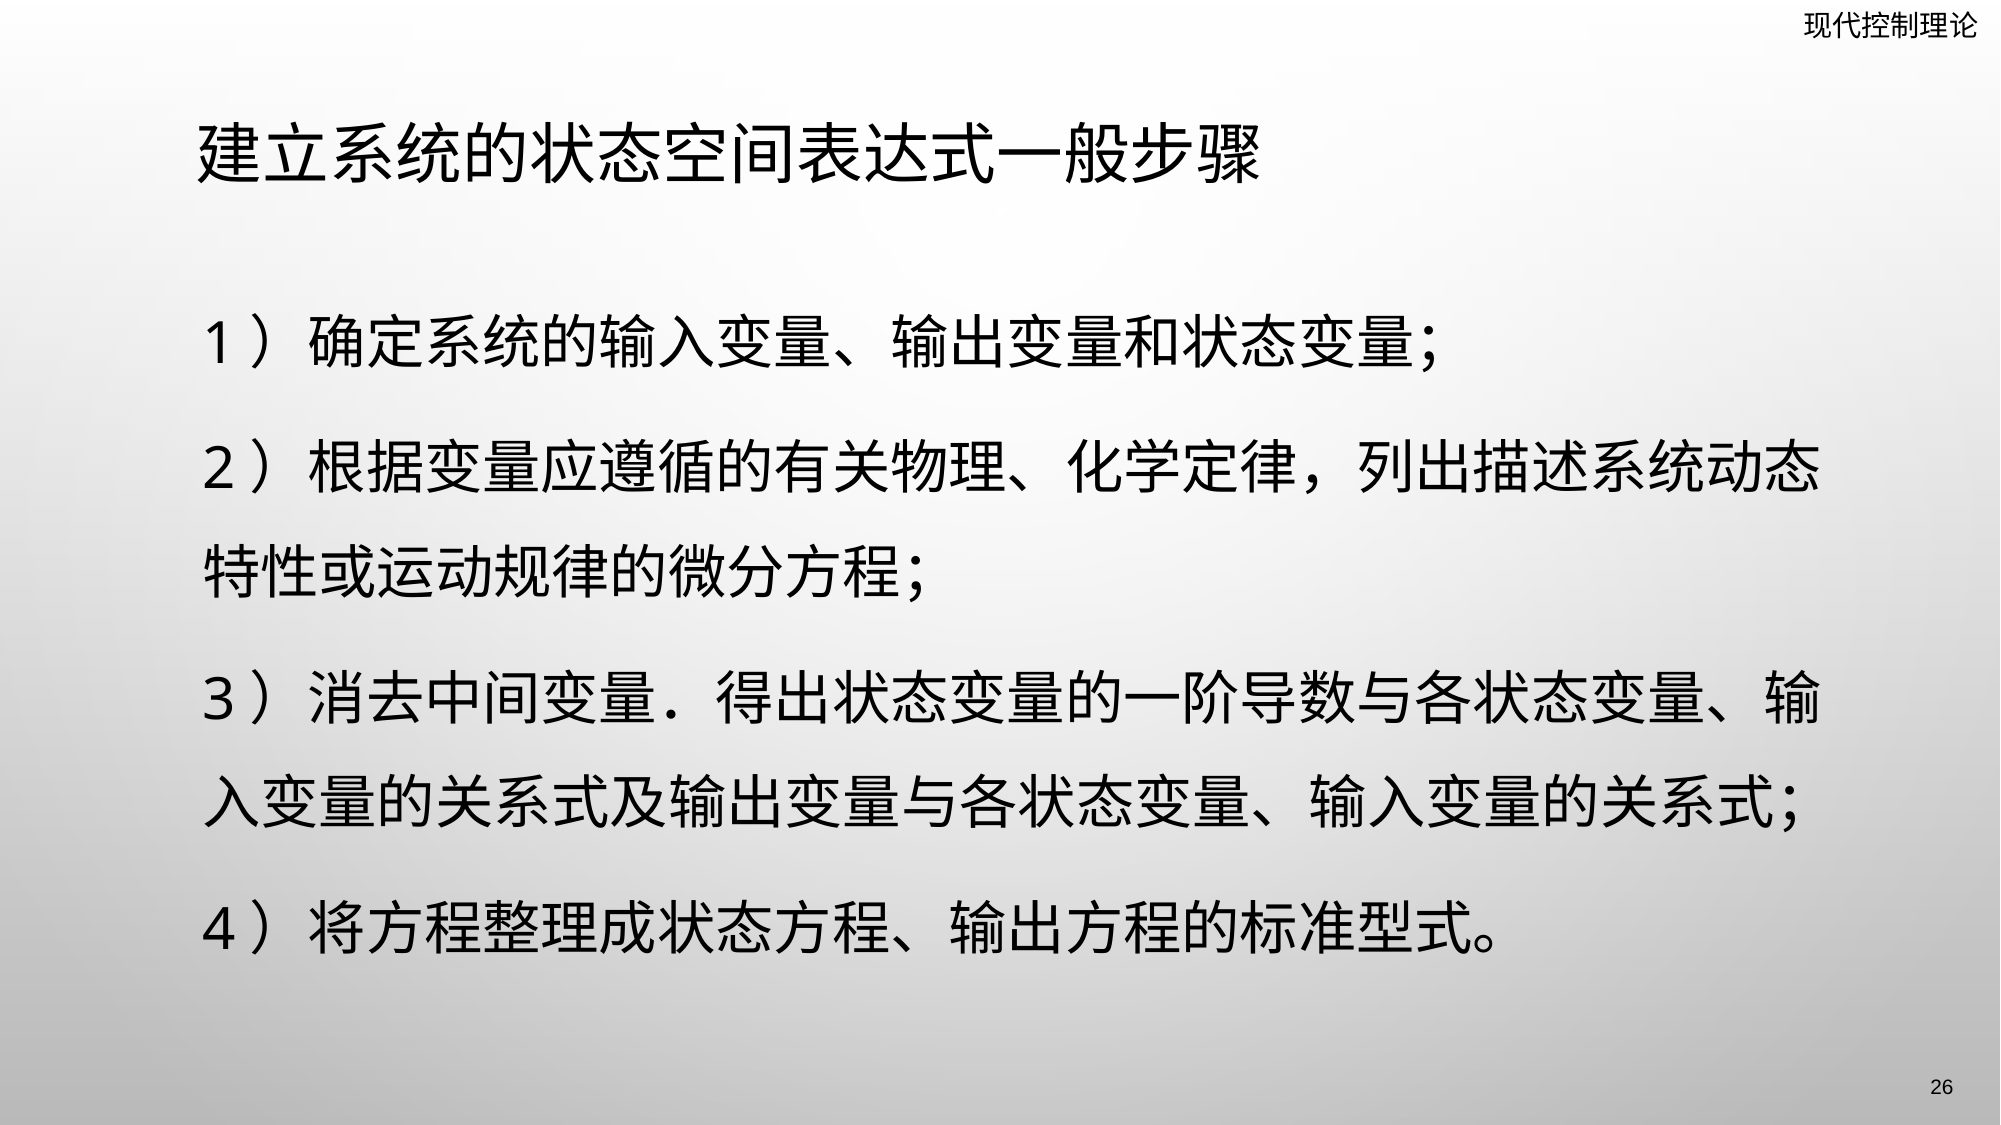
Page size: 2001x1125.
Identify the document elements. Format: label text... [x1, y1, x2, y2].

title 建立系统的状态空间表达式一般步骤 [149, 101, 1851, 213]
slide_number 26 [1842, 1056, 1969, 1116]
list 1）确定系统的输入变量、输出变量和状态变量； 2）根据变量应遵循的有关物理、化学定律，列出描述系统动态特性或运动规律的微分方程； 3）消去中间变量．得出状态变量的一阶导数与各状态变量、输入变量的关系式及输出变量与各状态变量、输入变量的关系式； 4）将方程整理成状态方程、输出方程的标准型式。 [149, 262, 1850, 1100]
picture [0, 0, 2000, 1125]
